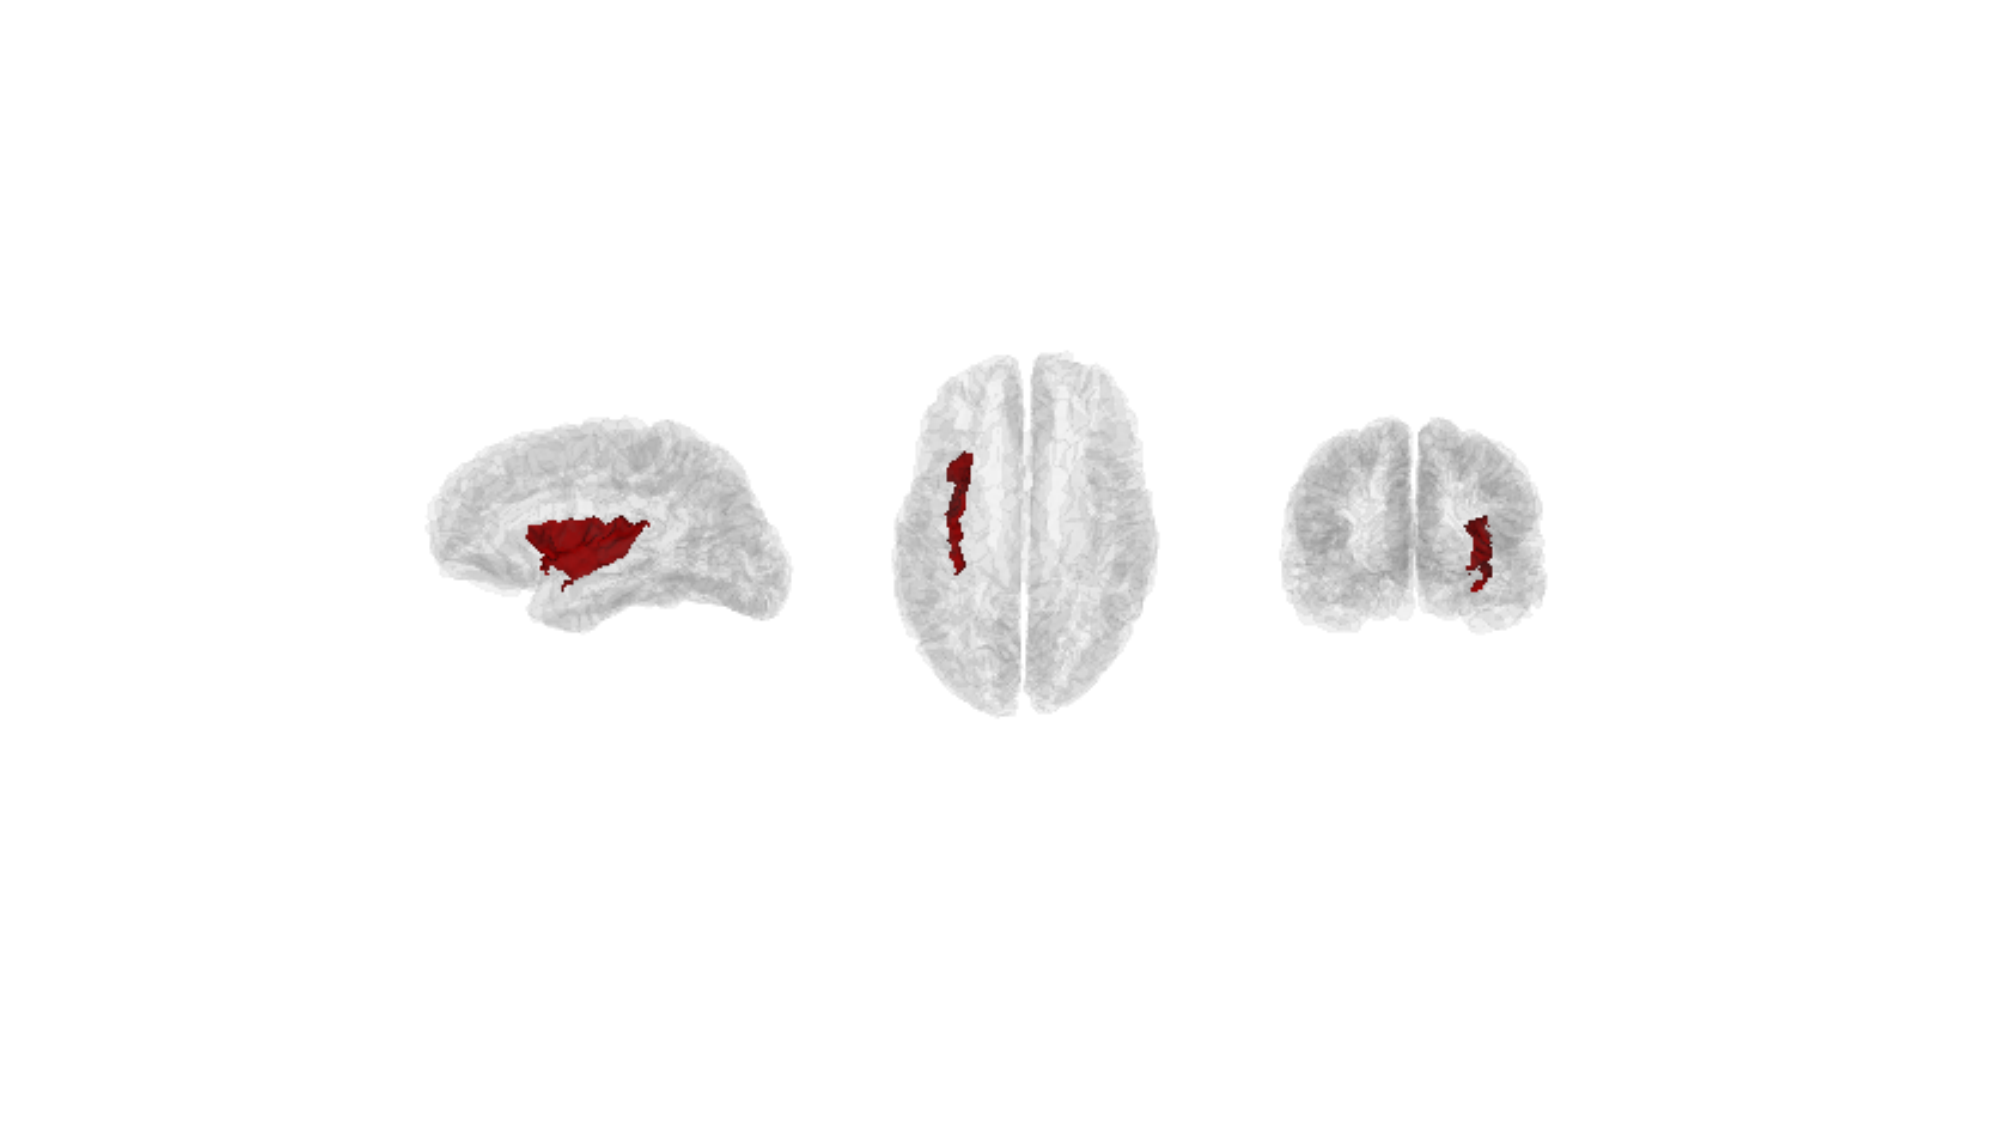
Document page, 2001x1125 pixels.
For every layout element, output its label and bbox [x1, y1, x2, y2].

picture [419, 331, 1581, 742]
